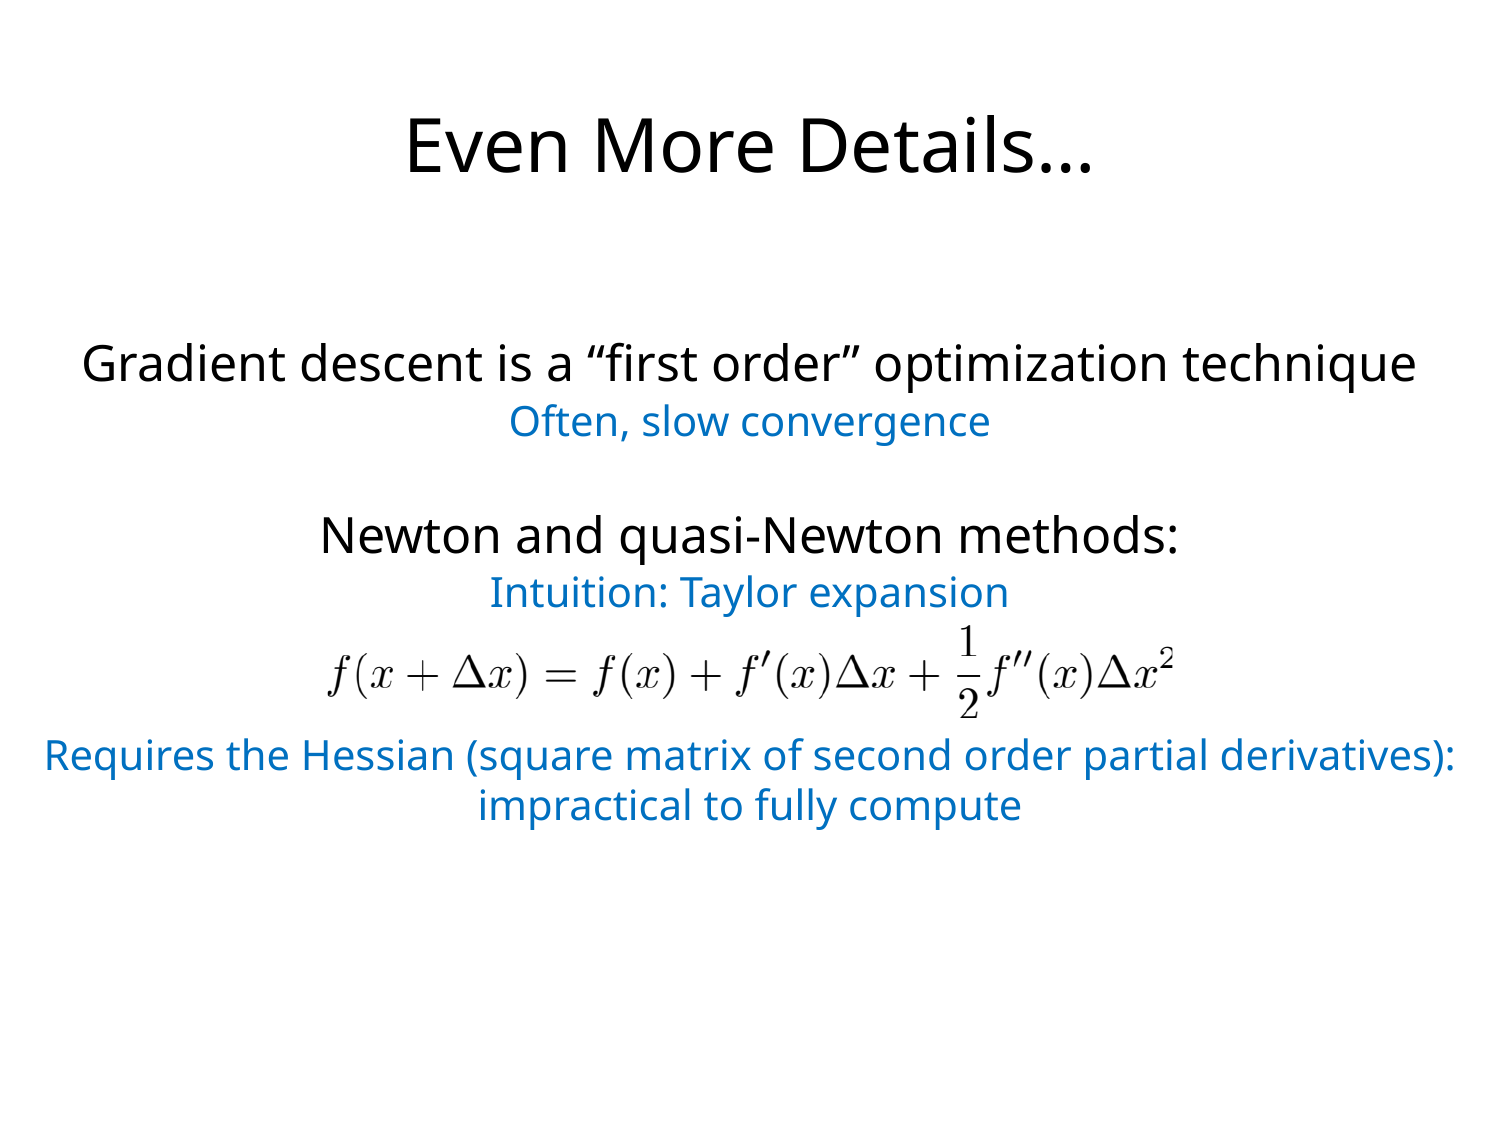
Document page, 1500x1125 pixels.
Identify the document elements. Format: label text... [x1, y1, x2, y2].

text_box Requires the Hessian (square matrix of second order partial derivatives): impractical to fully compute [0, 721, 1500, 837]
text_box Often, slow convergence [0, 386, 1500, 452]
picture [327, 624, 1173, 718]
text_box Intuition: Taylor expansion [0, 558, 1500, 624]
text_box Even More Details… [0, 90, 1500, 203]
text_box Gradient descent is a “first order” optimization technique [0, 324, 1500, 386]
text_box Newton and quasi-Newton methods: [0, 496, 1500, 558]
